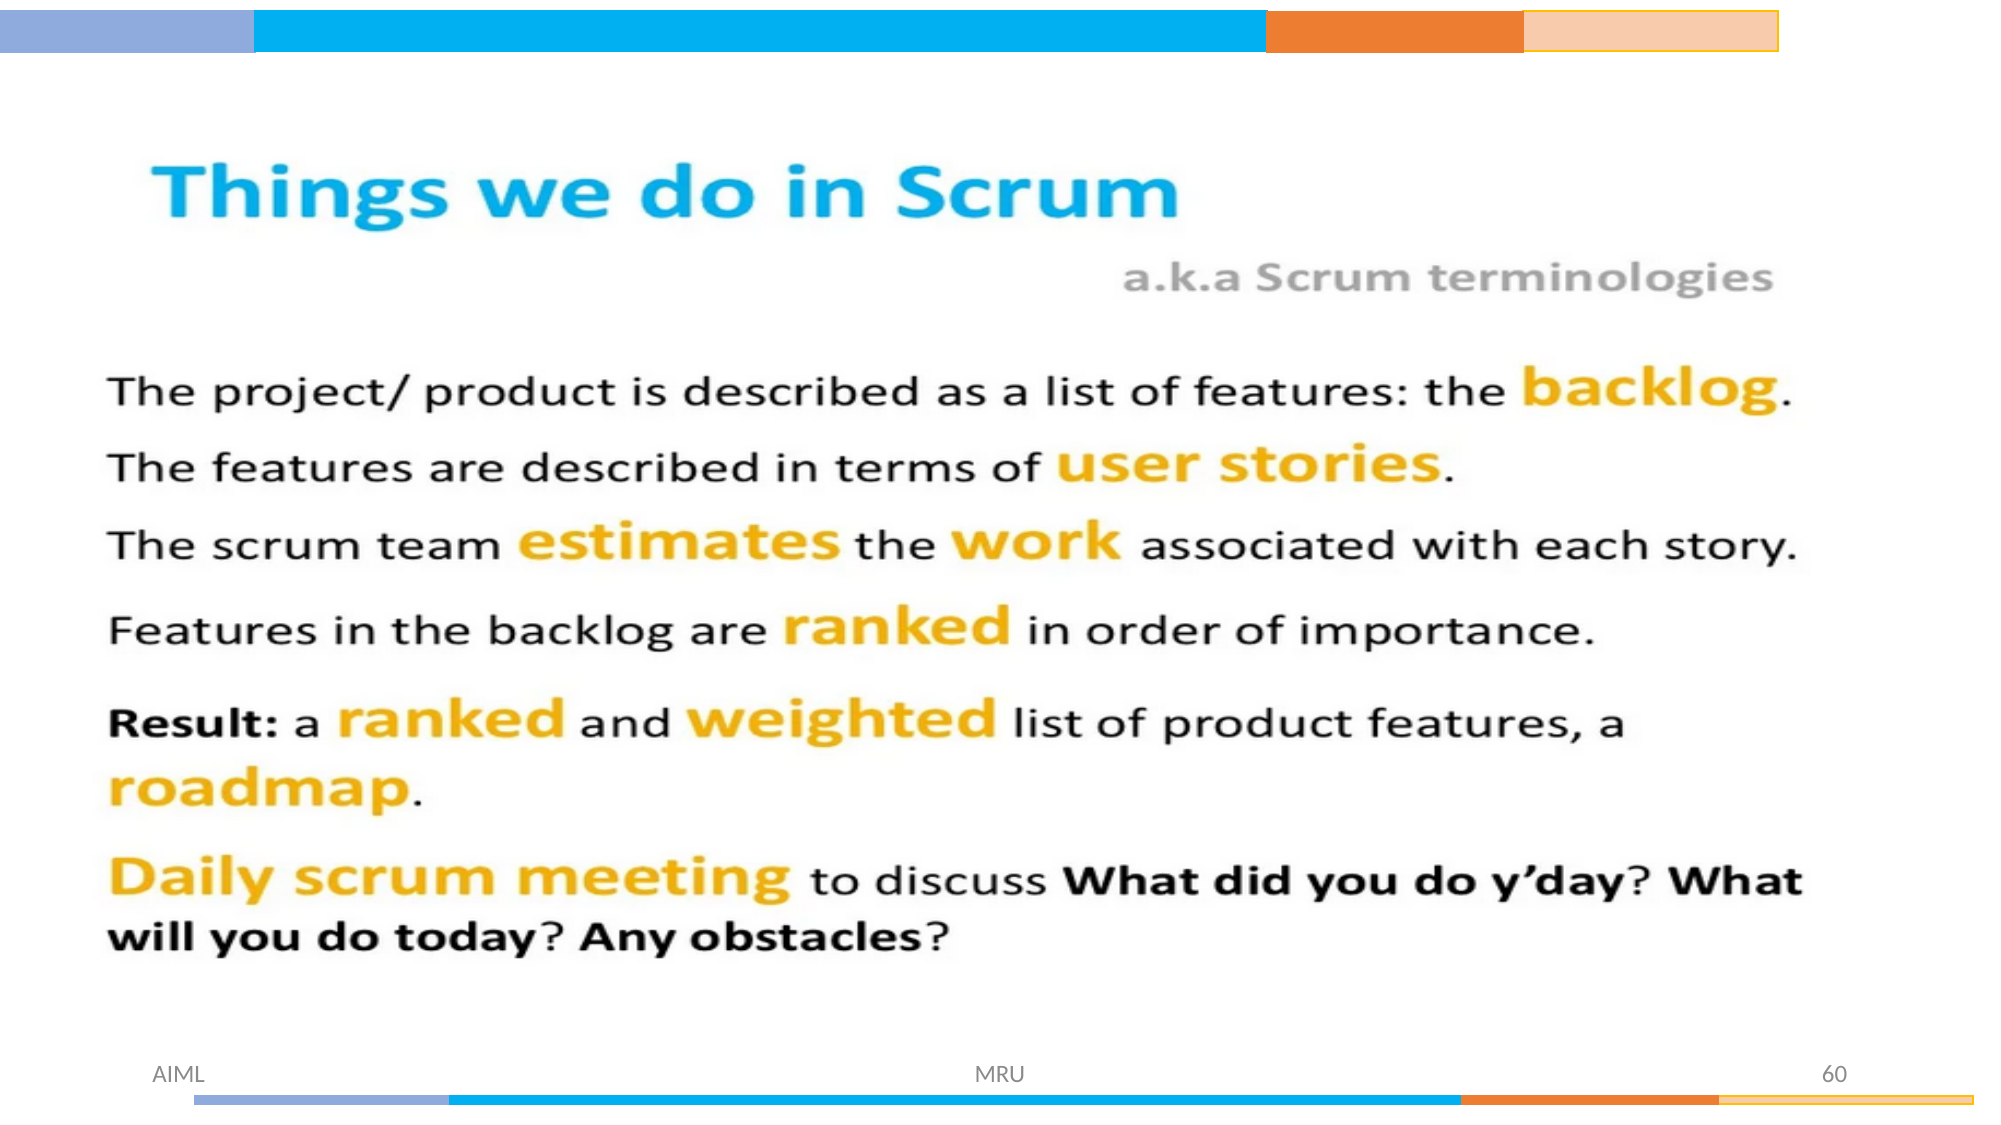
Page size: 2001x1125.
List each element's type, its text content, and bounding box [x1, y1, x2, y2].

slide_number 60 [1412, 1042, 1863, 1103]
footer MRU [662, 1046, 1338, 1103]
picture [41, 70, 1859, 1046]
slide_number AIML [137, 1046, 588, 1103]
